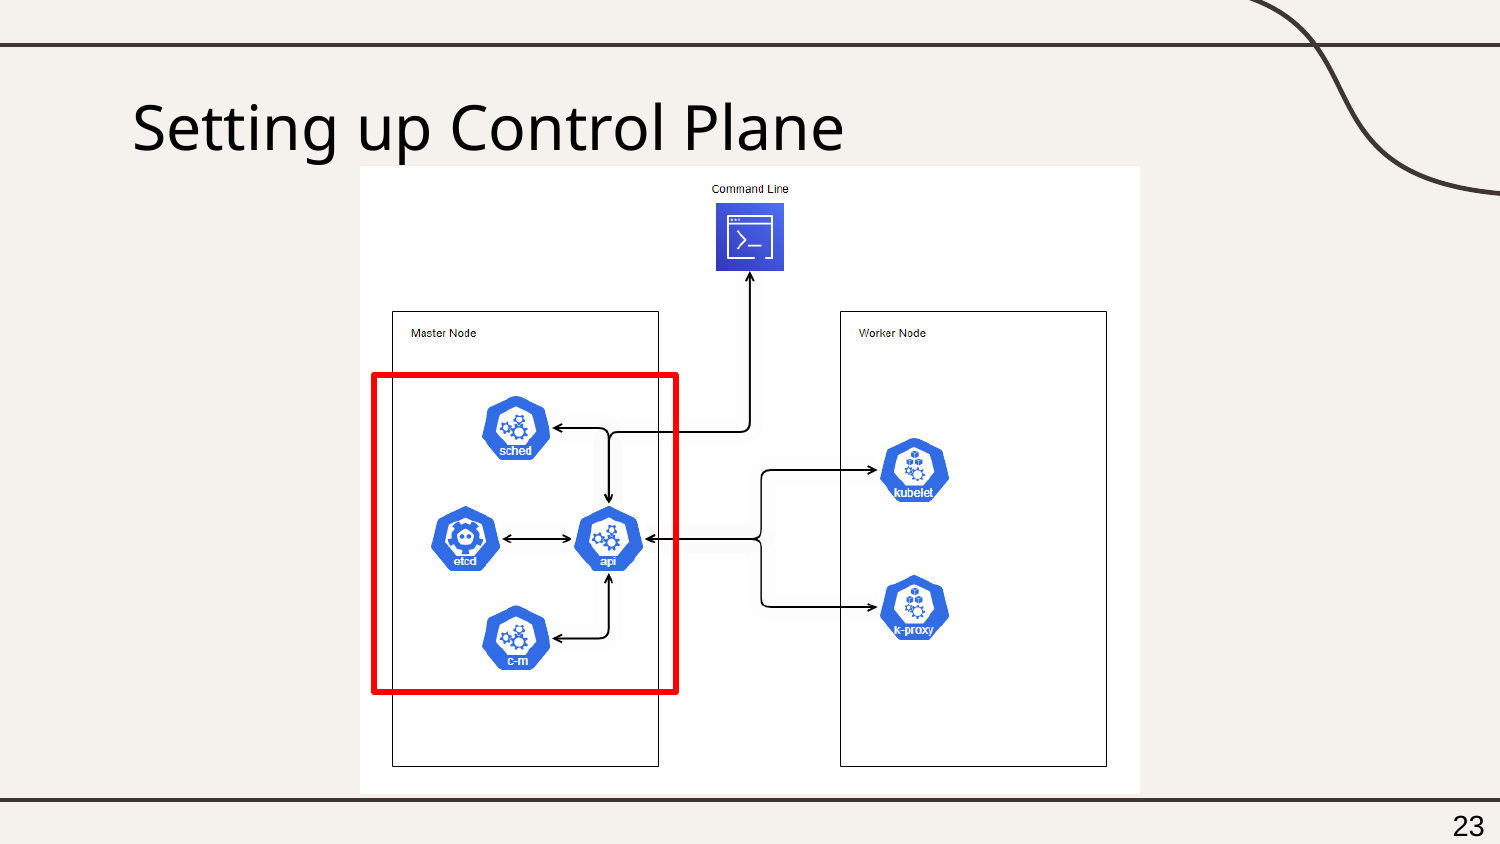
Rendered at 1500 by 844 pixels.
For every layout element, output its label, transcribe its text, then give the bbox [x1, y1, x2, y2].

slide_number ‹#› [1410, 792, 1500, 844]
title Setting up Control Plane [116, 72, 890, 167]
picture [360, 166, 1140, 794]
